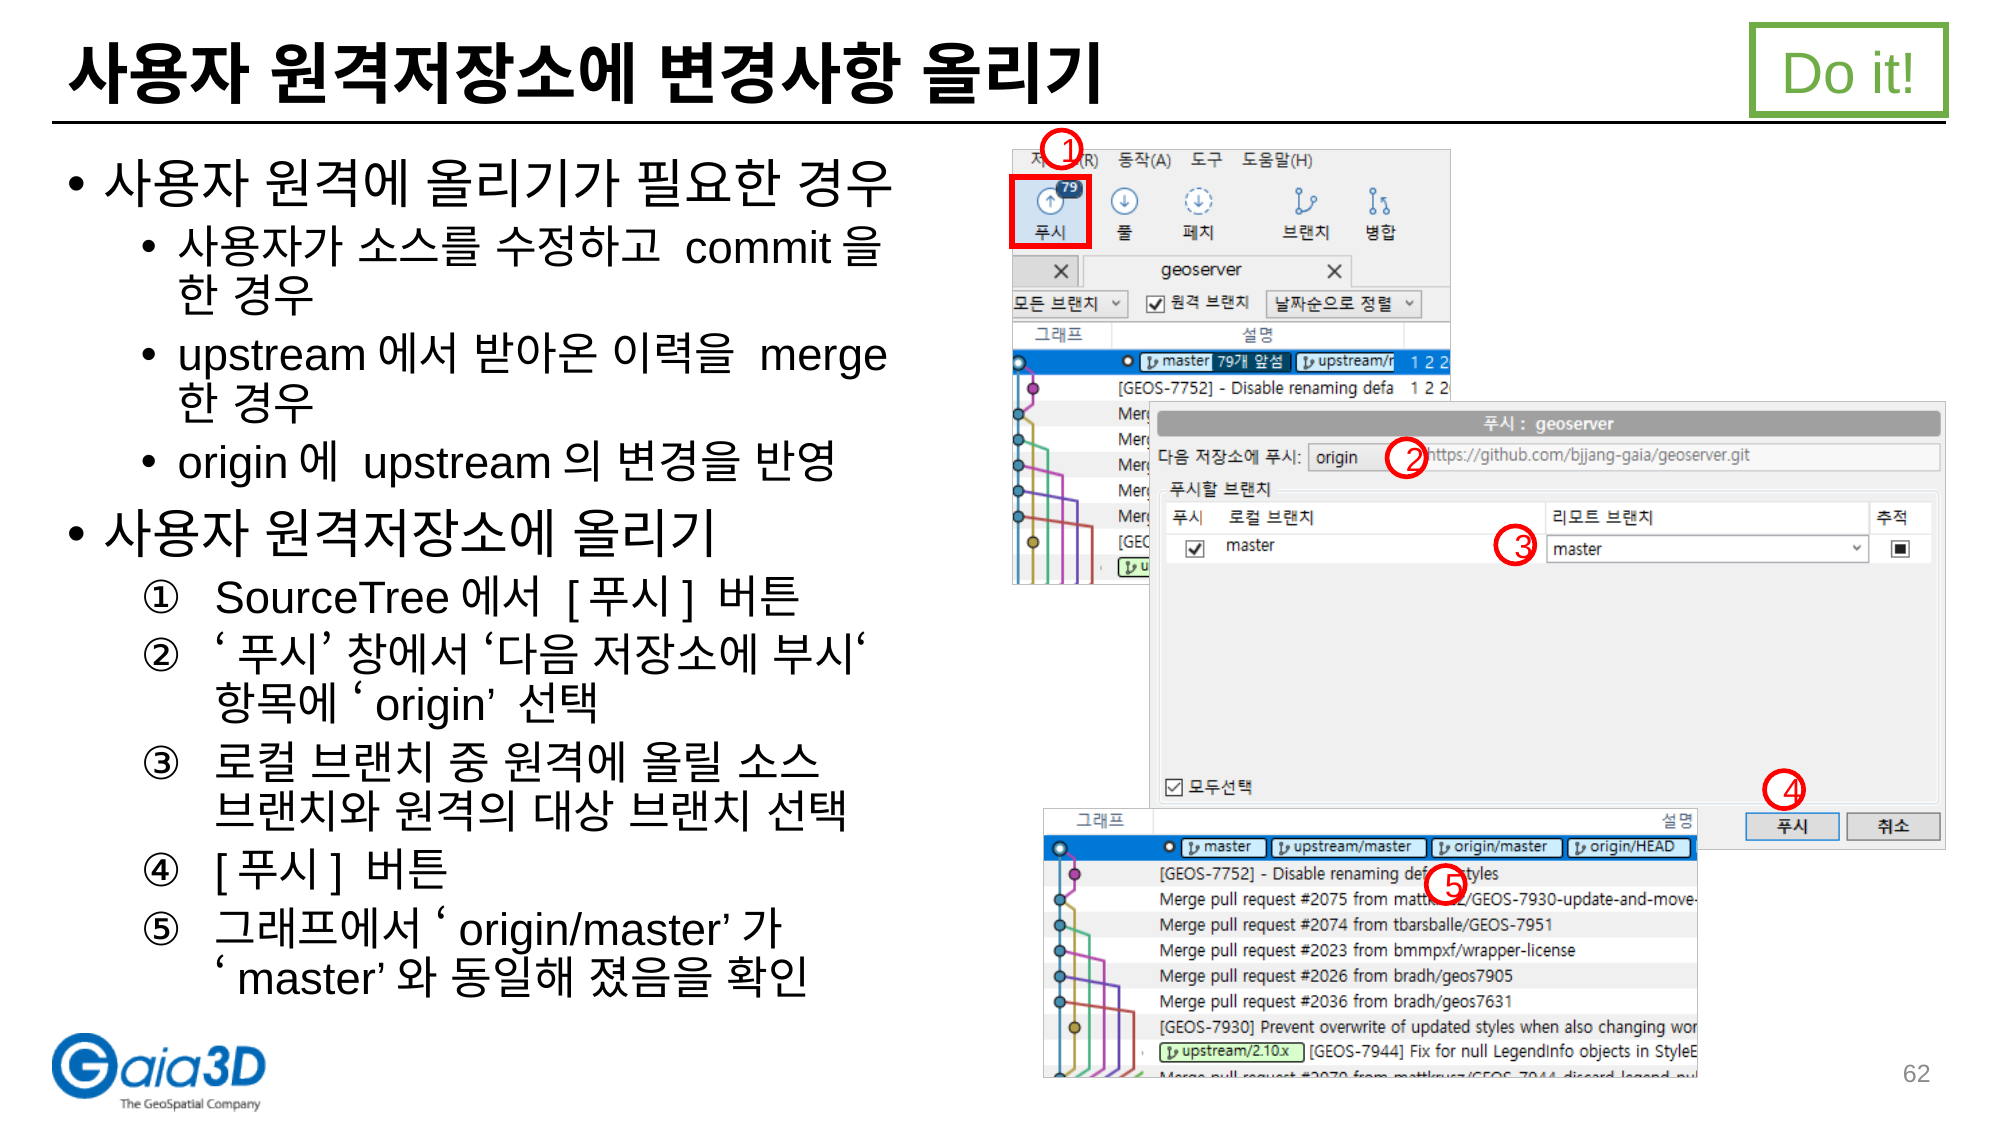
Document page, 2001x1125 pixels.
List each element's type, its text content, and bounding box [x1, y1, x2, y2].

slide_number 62 [1495, 1042, 1946, 1103]
text_box 1 [1041, 128, 1083, 149]
text_box Do it! [1751, 24, 1947, 115]
title 사용자 원격저장소에 변경사항 올리기 [52, 39, 1751, 115]
picture [1011, 149, 1946, 1079]
list 사용자 원격에 올리기가 필요한 경우 사용자가 소스를 수정하고 commit을 한 경우 upstream에서 받아온 이력을 merge한 경우 origin에 upstream의 변경을 반영 사용자 원격저장소에 올리기 SourceTree에서 [푸시] 버튼 ‘푸시’ 창에서 ‘다음 저장소에 부시‘ 항목에 ‘origin’ 선택 로컬 브랜치 중 원격에 올릴 소스 브랜치와 원격의 대상 브랜치 선택 [푸시] 버튼 그래프에서 ‘origin/master’가 ‘master’와 동일해 졌음을 확인 [52, 149, 947, 1014]
picture [52, 1033, 268, 1112]
